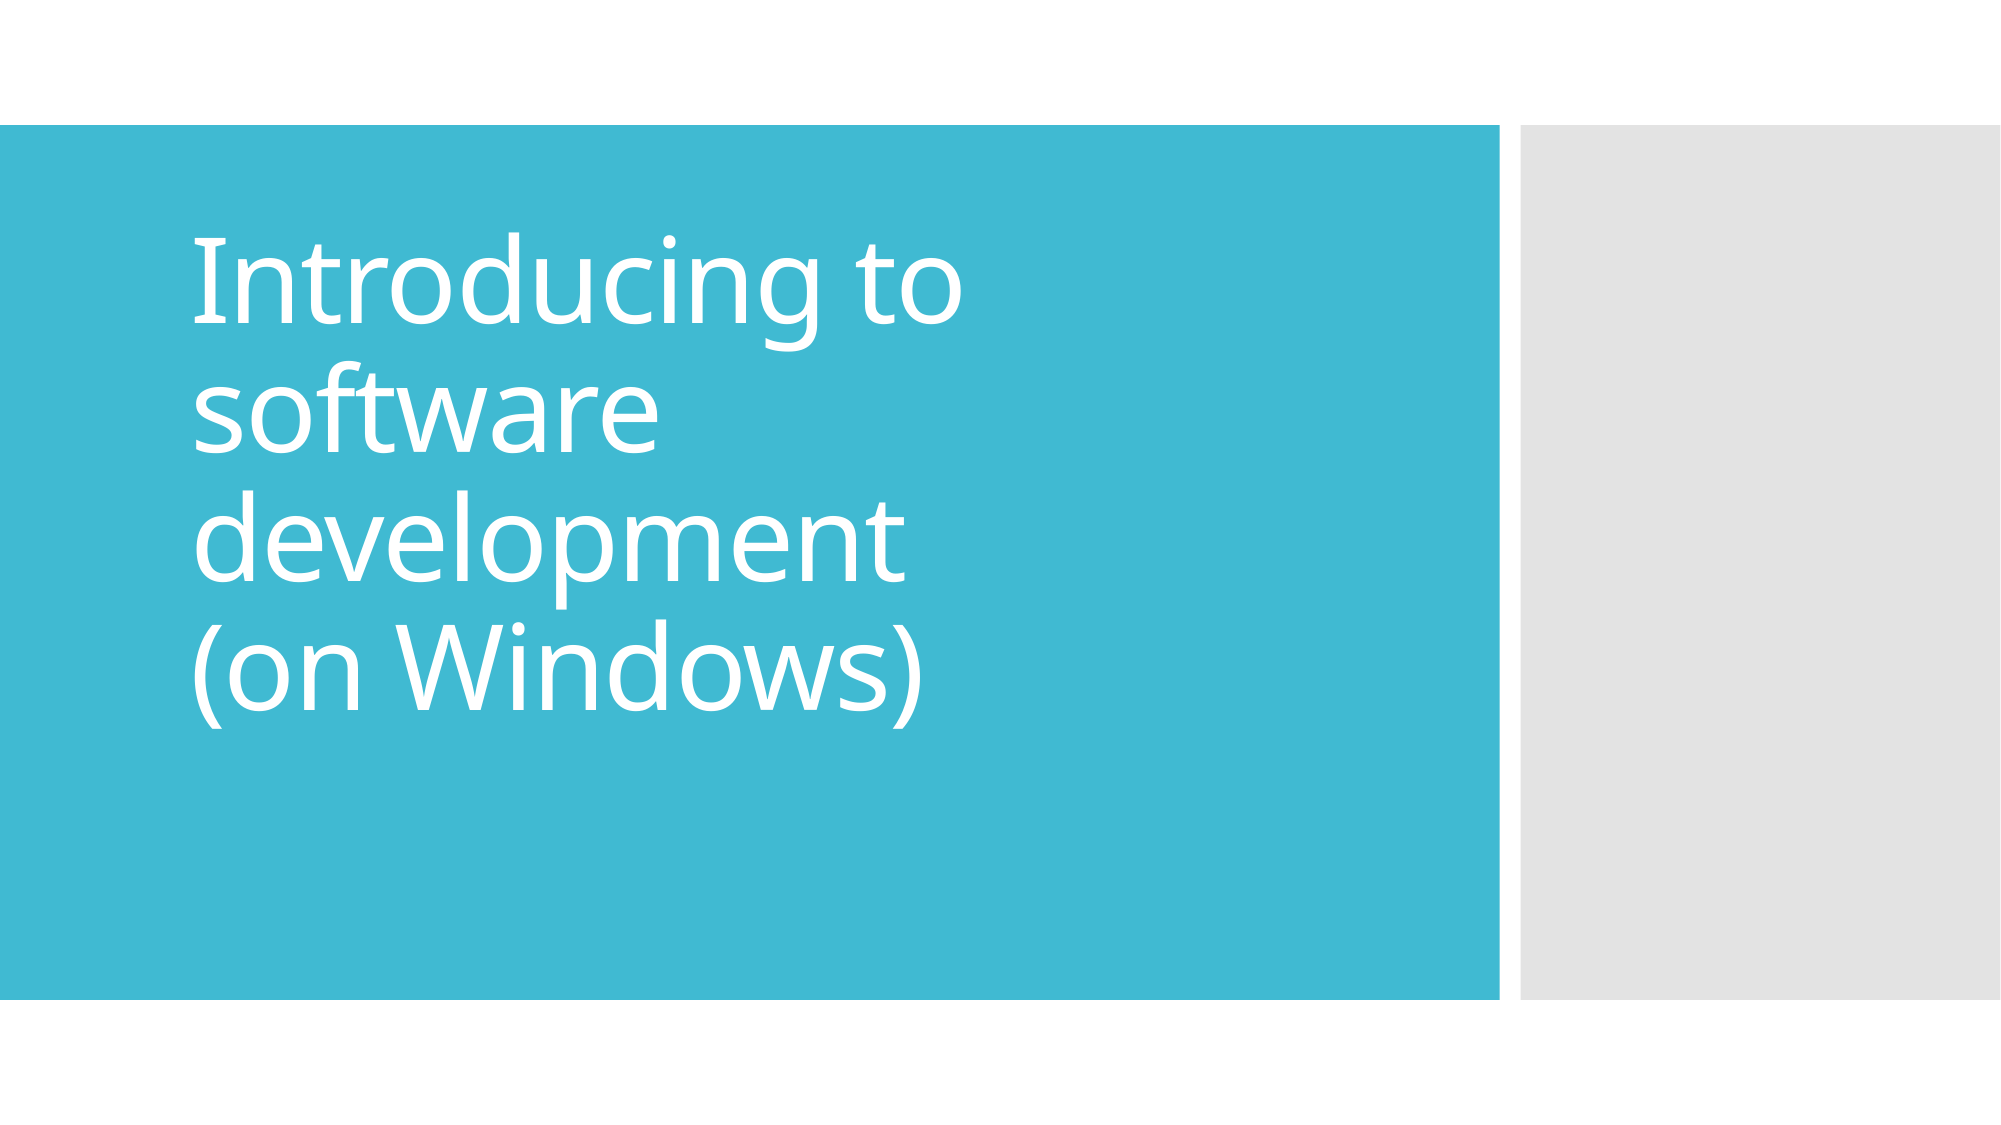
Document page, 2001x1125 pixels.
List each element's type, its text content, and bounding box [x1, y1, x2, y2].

title Introducing to software development (on Windows) [175, 213, 1376, 747]
